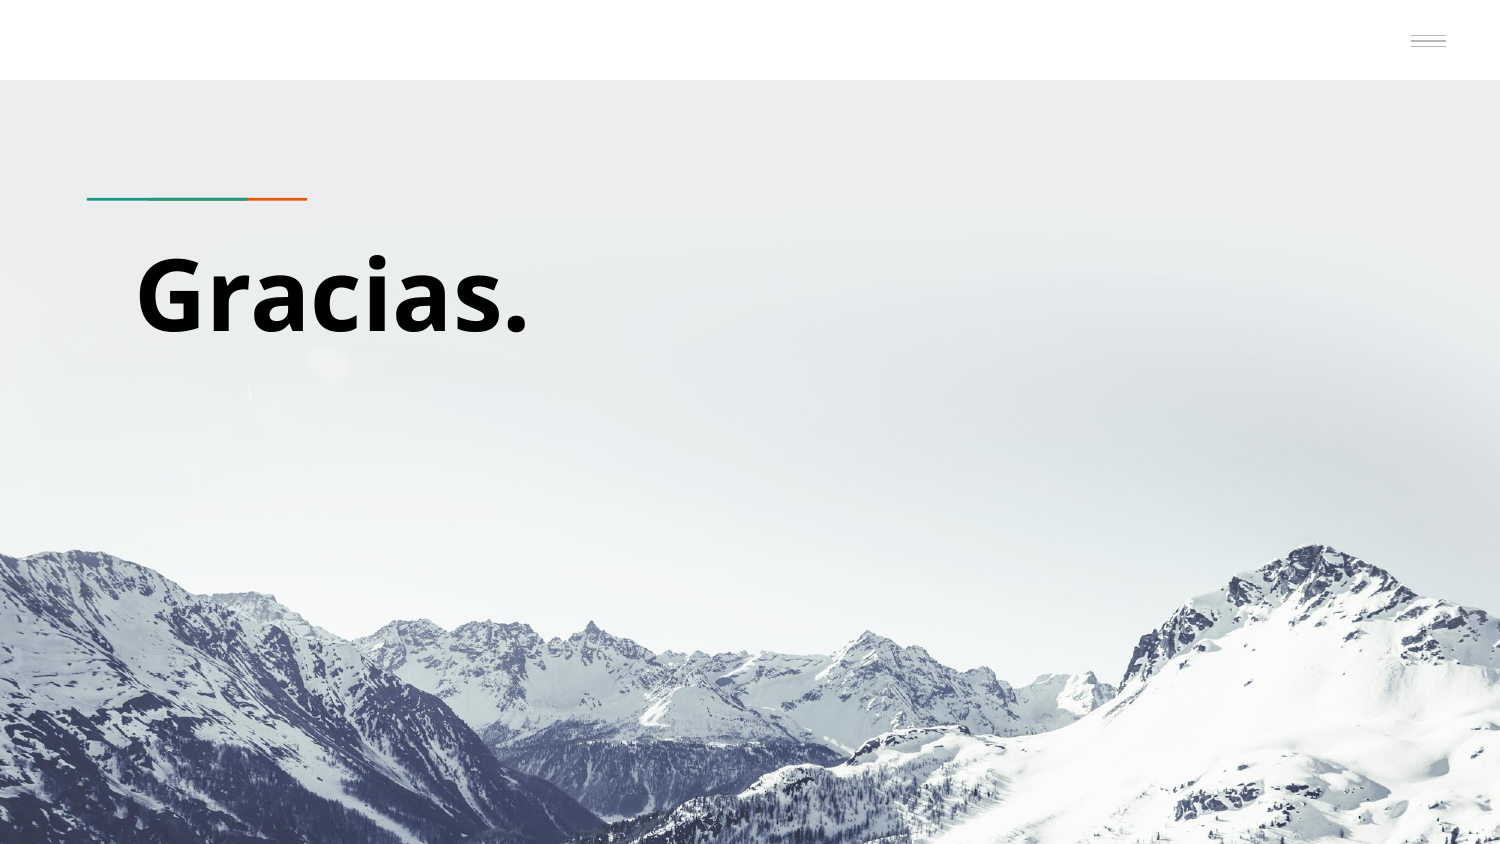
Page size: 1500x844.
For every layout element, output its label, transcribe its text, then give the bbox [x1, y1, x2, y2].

title Gracias. [119, 216, 1381, 490]
picture [0, 80, 1500, 844]
